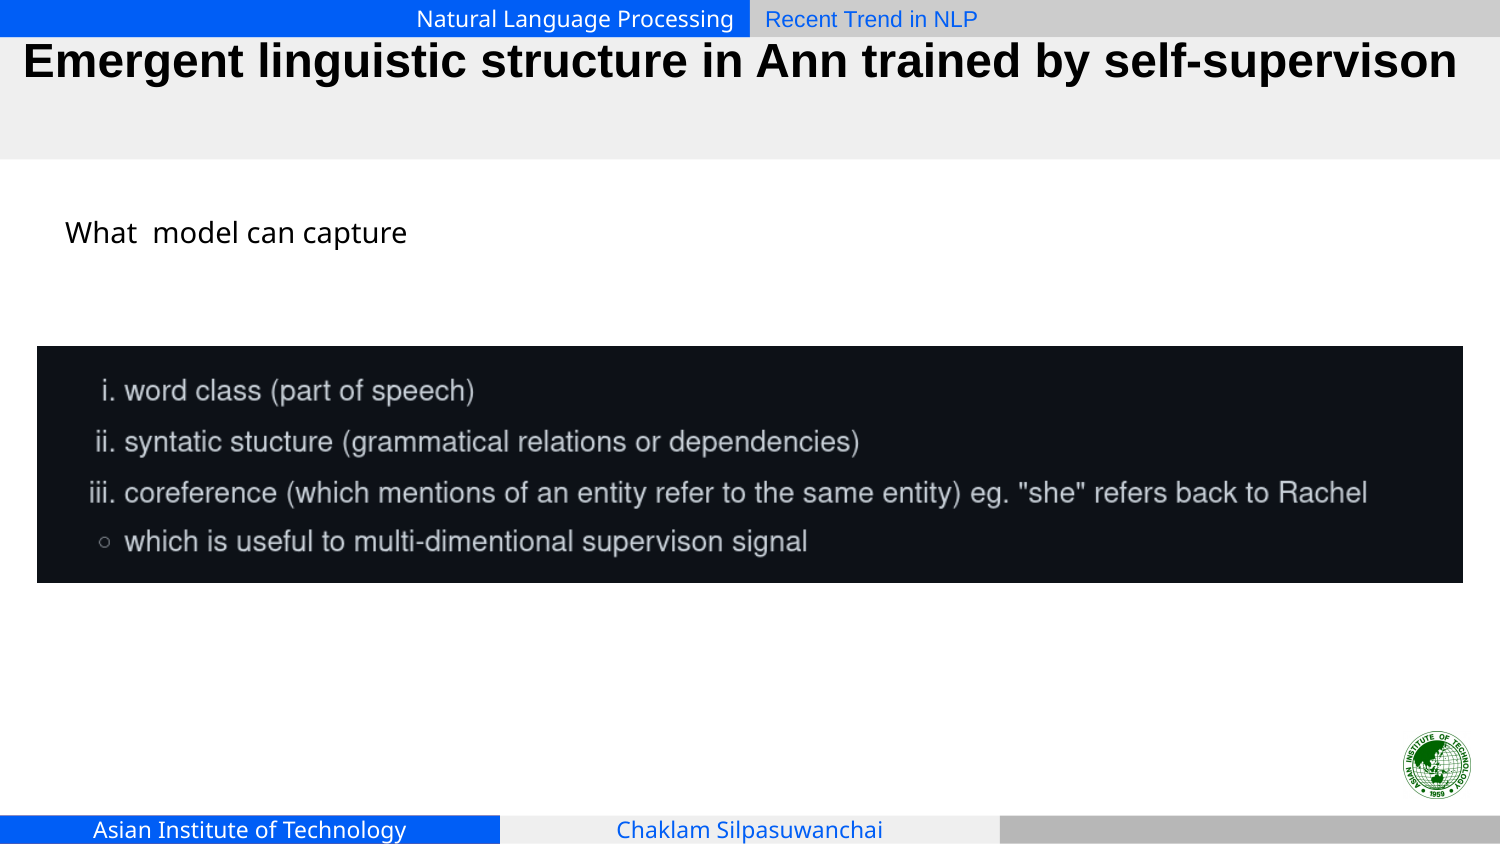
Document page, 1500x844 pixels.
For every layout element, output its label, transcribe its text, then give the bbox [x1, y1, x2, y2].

title Emergent linguistic structure in Ann trained by self-supervison [7, 61, 1493, 150]
text_box What model can capture [50, 199, 822, 265]
picture [1403, 731, 1471, 799]
picture [37, 345, 1463, 584]
